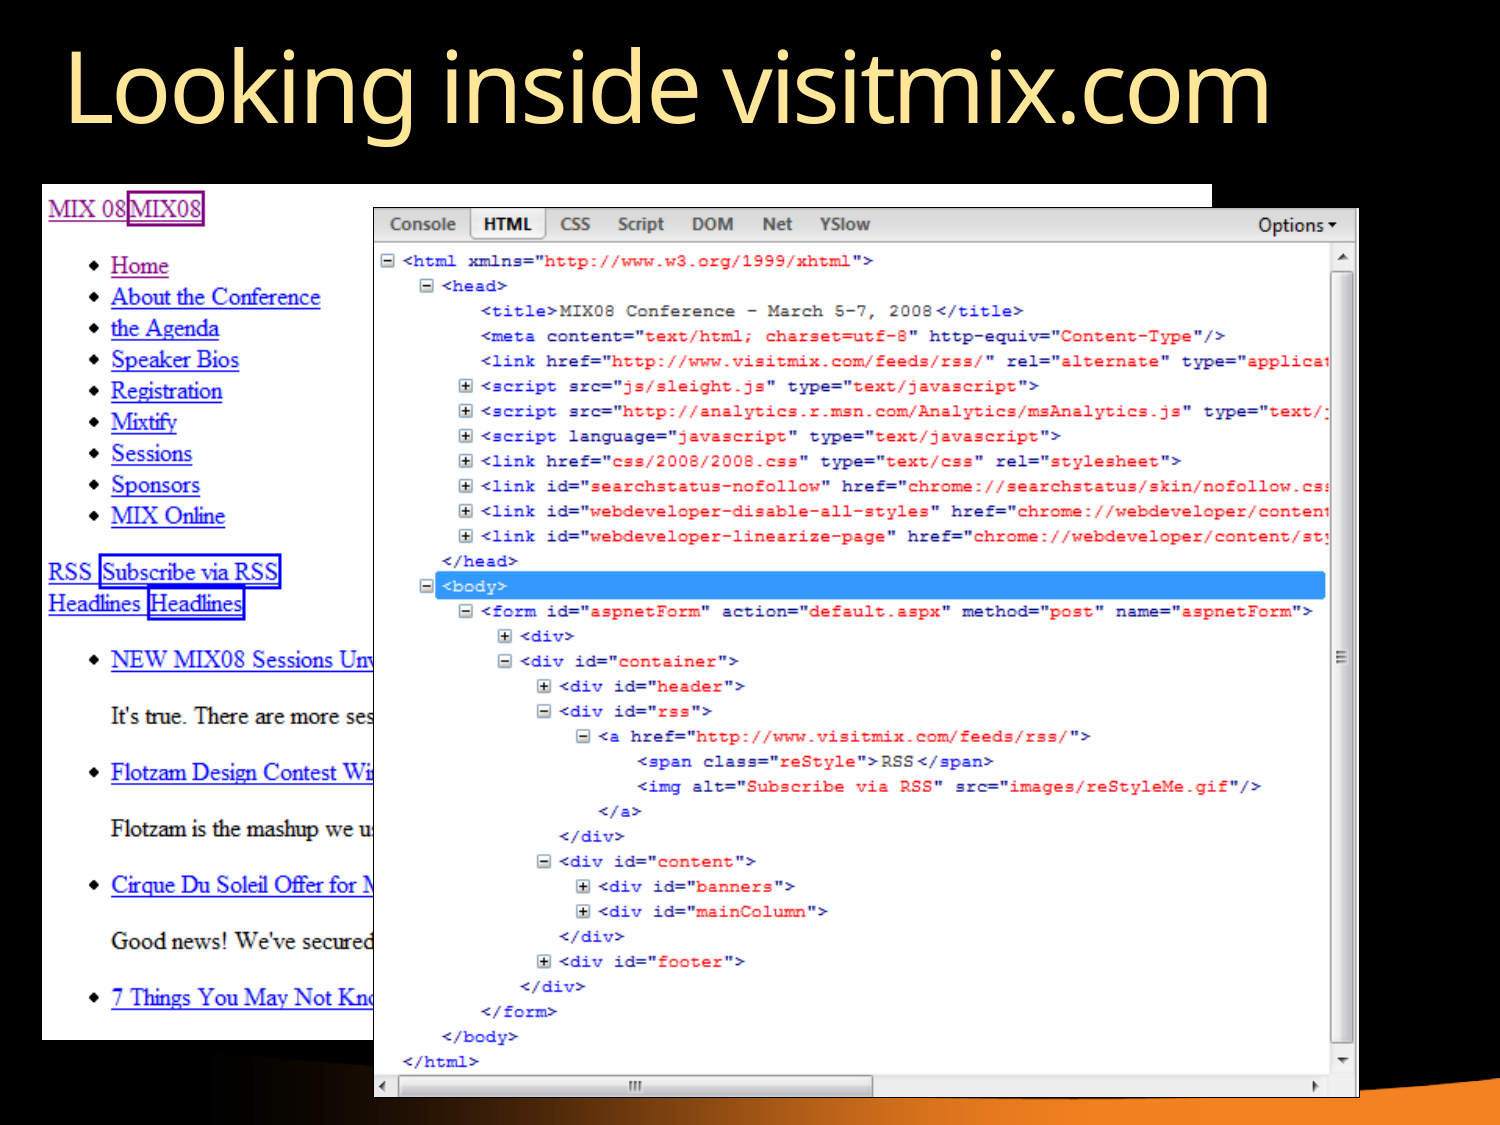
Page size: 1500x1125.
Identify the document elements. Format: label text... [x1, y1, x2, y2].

picture [0, 0, 1500, 1125]
title Looking inside visitmix.com [62, 37, 1437, 147]
